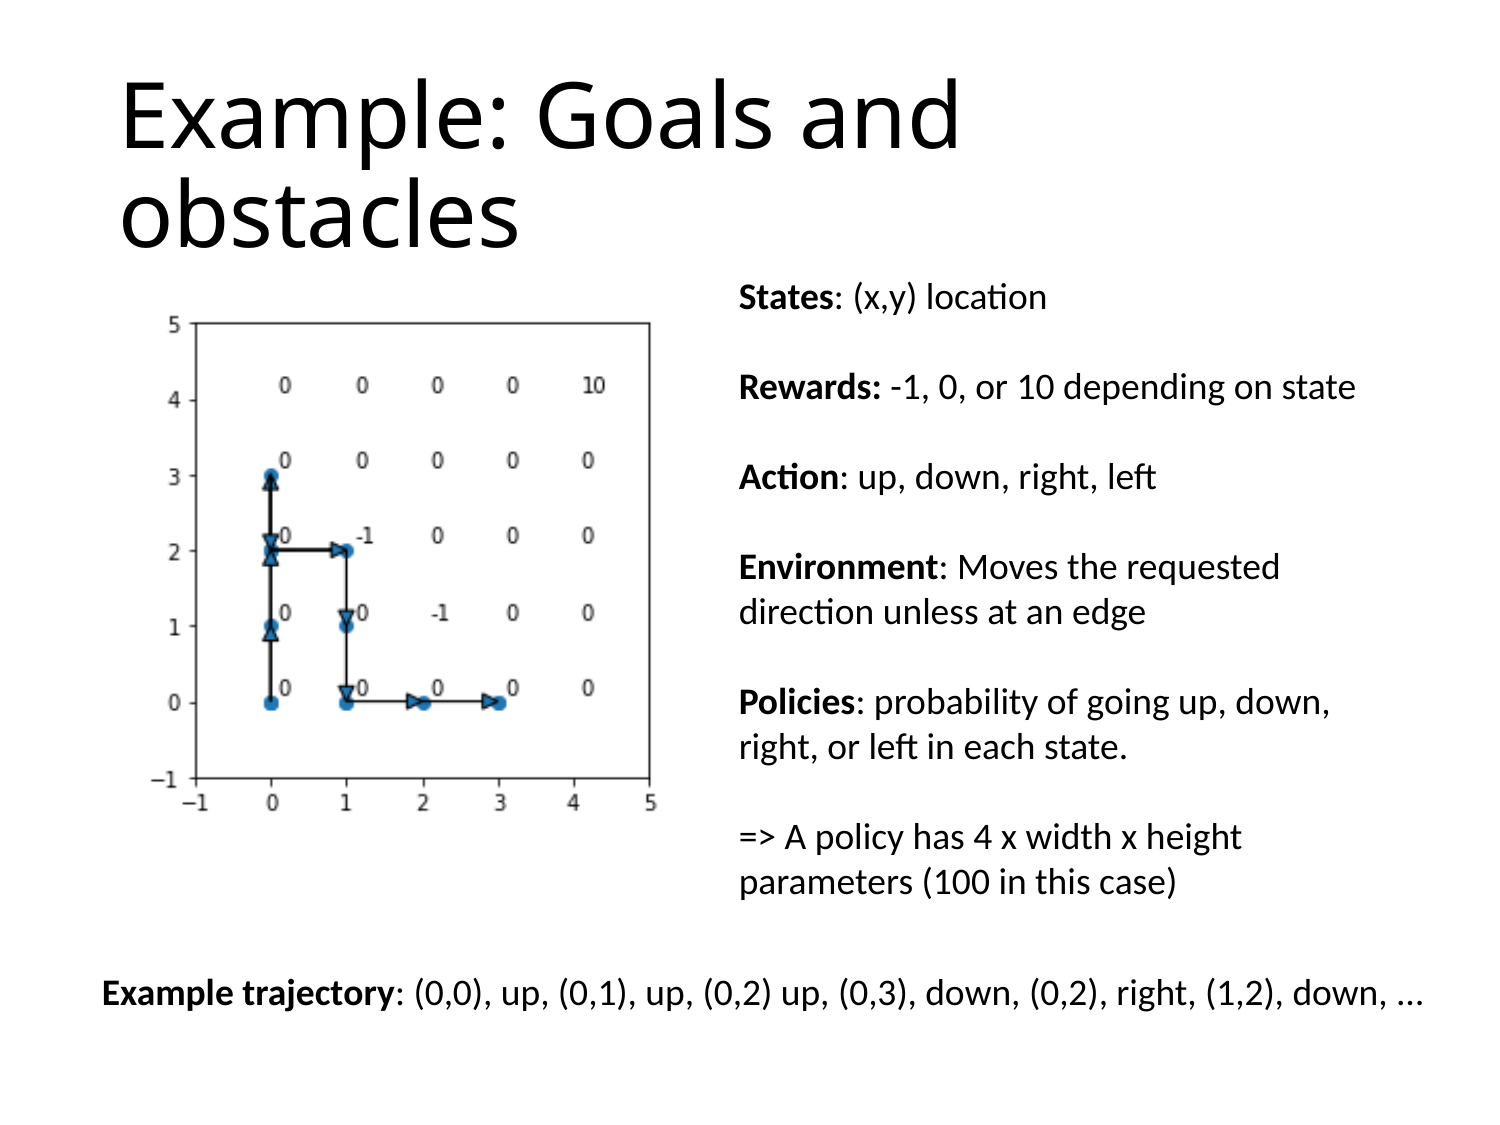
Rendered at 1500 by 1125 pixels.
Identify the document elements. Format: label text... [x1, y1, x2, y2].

title Example: Goals and obstacles [103, 59, 1397, 278]
text_box Example trajectory: (0,0), up, (0,1), up, (0,2) up, (0,3), down, (0,2), right, (1,2), down, … [87, 960, 1439, 1021]
picture [135, 302, 672, 828]
text_box States: (x,y) location Rewards: -1, 0, or 10 depending on state Action: up, down, right, left Environment: Moves the requested direction unless at an edge Policies: probability of going up, down, right, or left in each state. => A policy has 4 x width x height parameters (100 in this case) [723, 264, 1386, 910]
